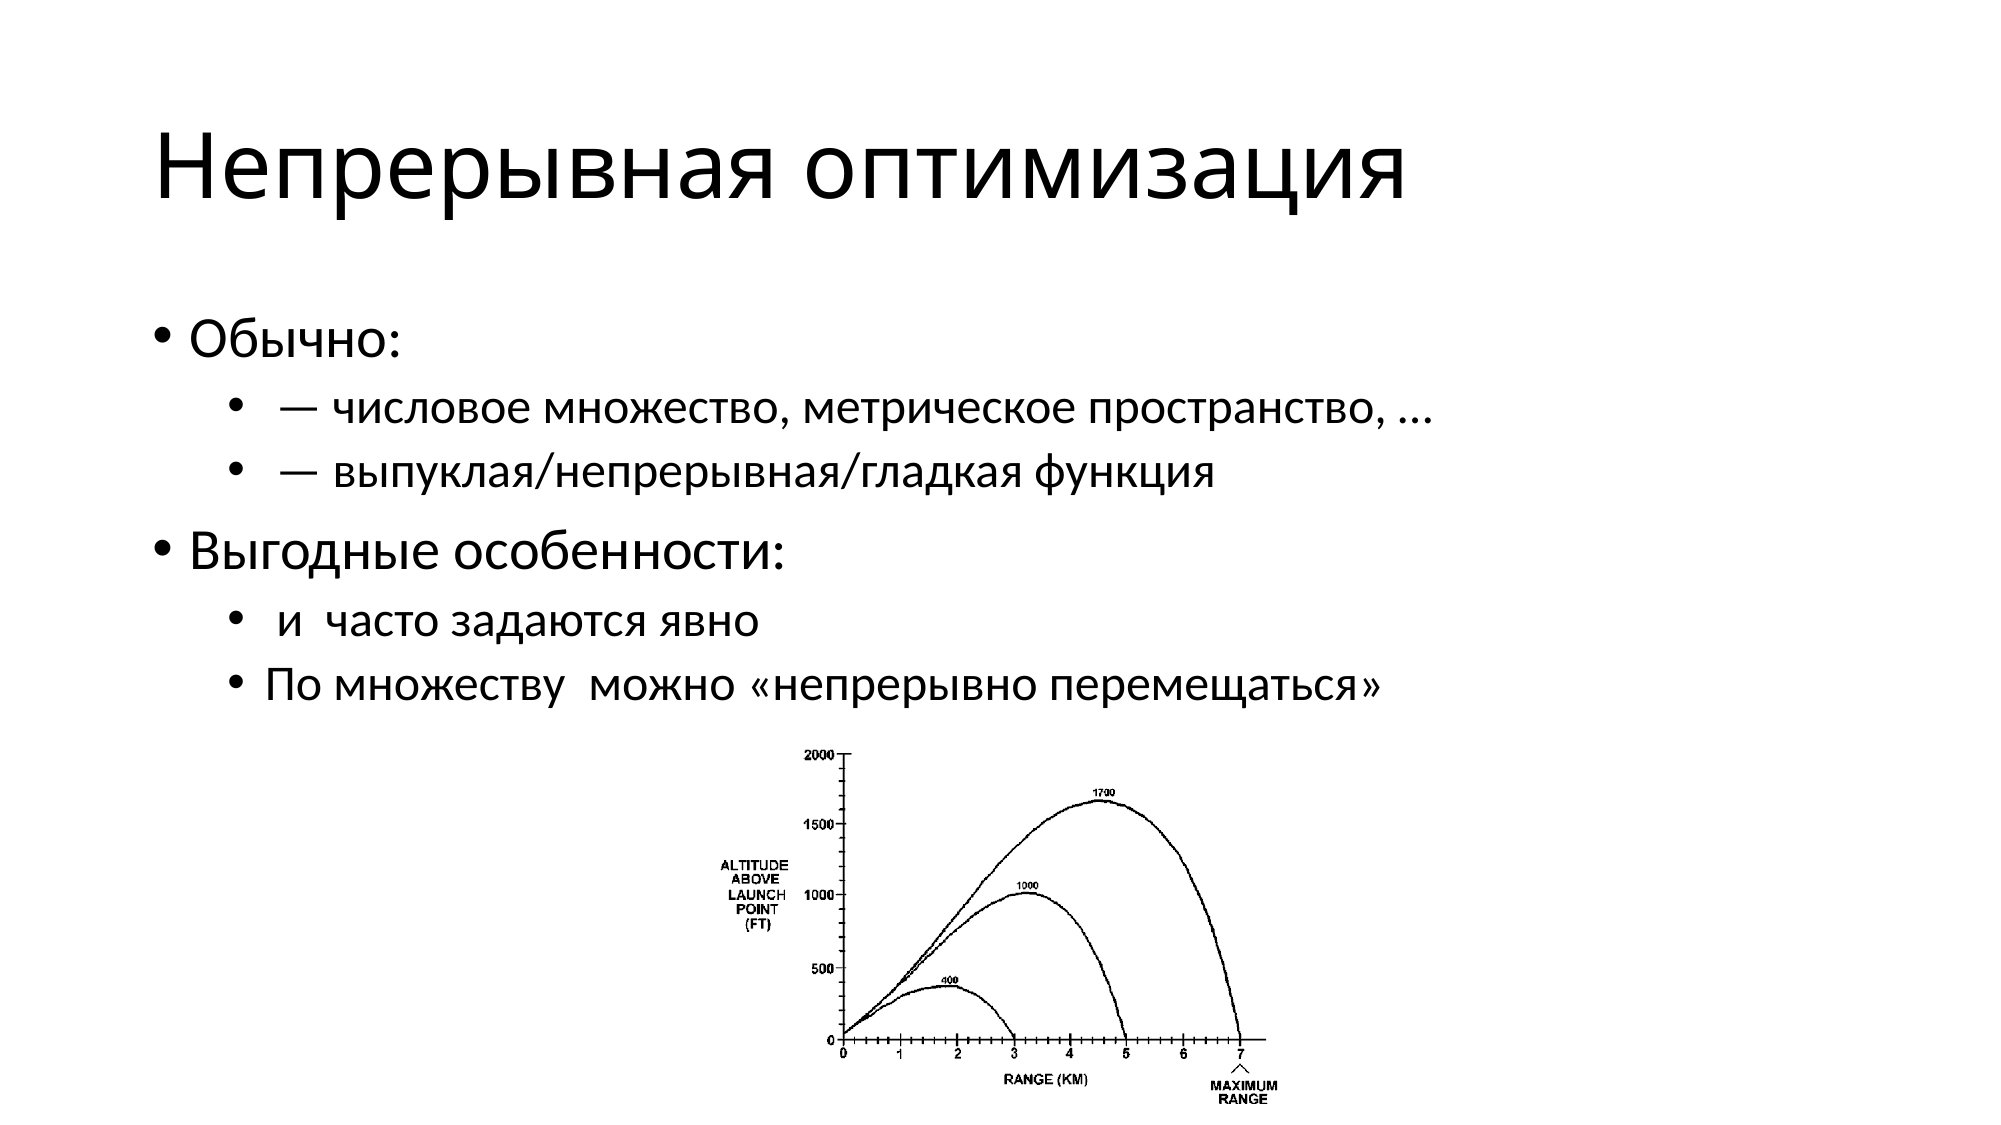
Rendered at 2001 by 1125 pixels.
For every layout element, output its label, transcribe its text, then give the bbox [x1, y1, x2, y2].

title Непрерывная оптимизация [137, 59, 1863, 278]
picture [715, 744, 1284, 1114]
